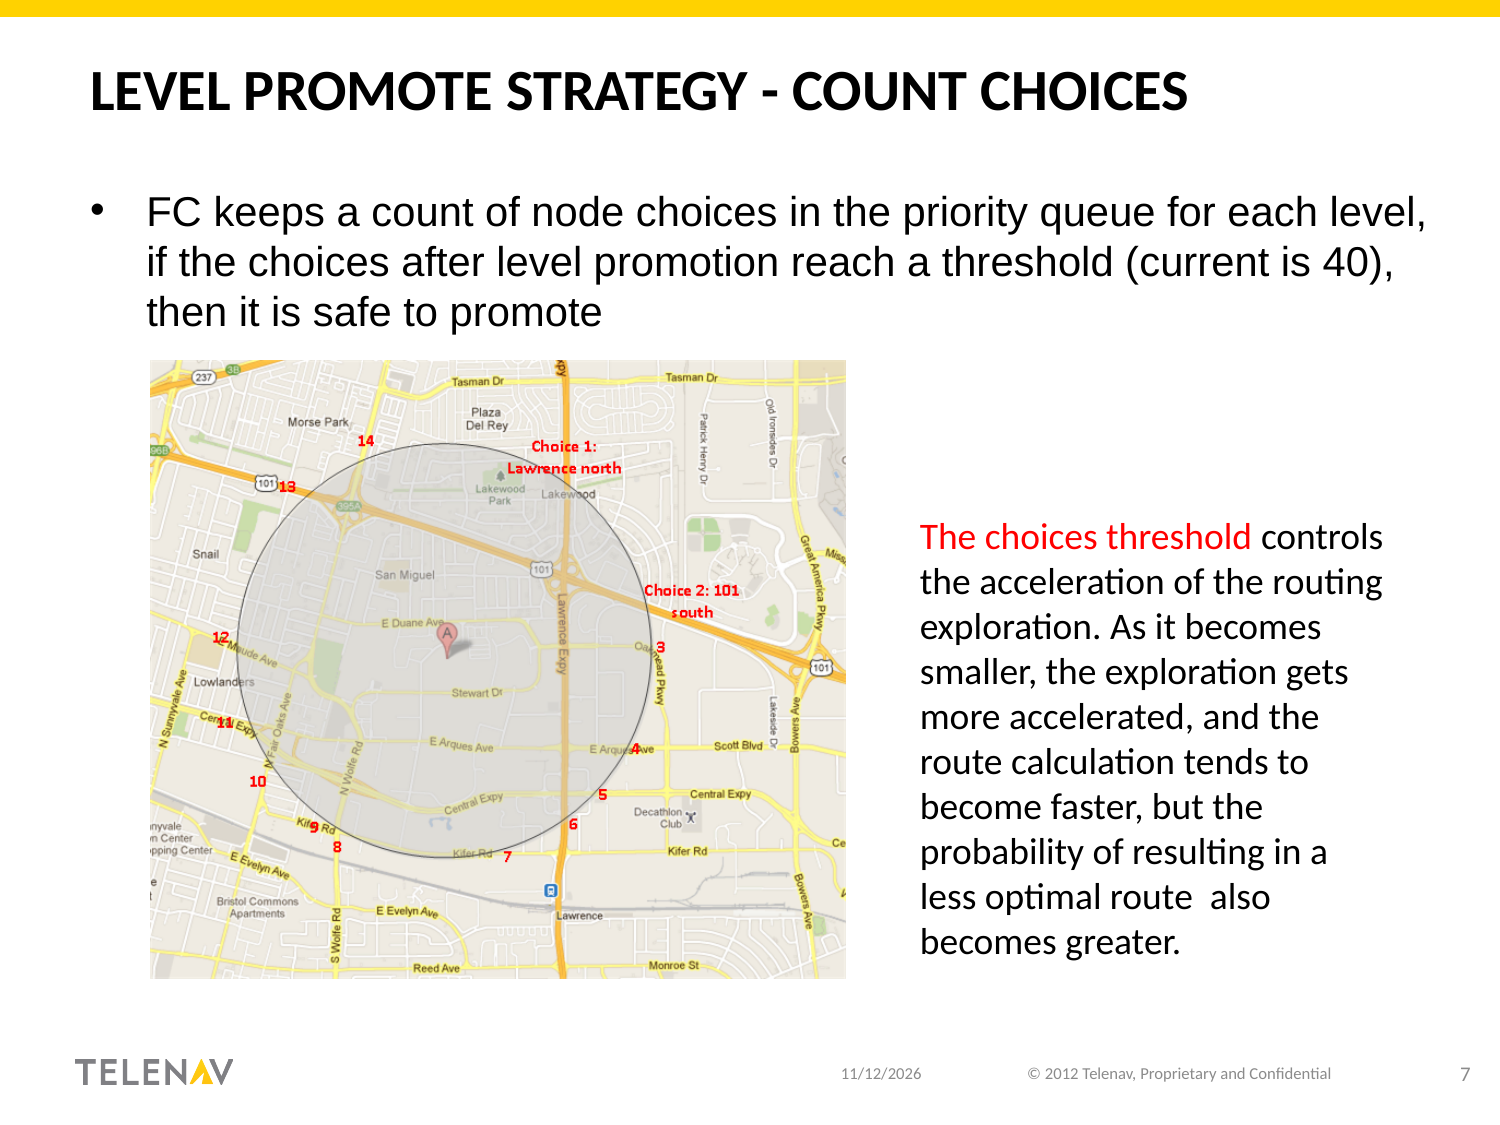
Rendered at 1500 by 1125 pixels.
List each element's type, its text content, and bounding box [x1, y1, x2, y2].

footer © 2012 Telenav, Proprietary and Confidential [1006, 1042, 1353, 1103]
slide_number 7 [1420, 1042, 1486, 1103]
picture [75, 1059, 233, 1085]
title Level promote strategy - Count choices [75, 45, 1486, 146]
list FC keeps a count of node choices in the priority queue for each level, if the choices after level promotion reach a threshold (current is 40), then it is safe to promote [75, 177, 1453, 1005]
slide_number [825, 1042, 945, 1103]
text_box The choices threshold controls the acceleration of the routing exploration. As it becomes smaller, the exploration gets more accelerated, and the route calculation tends to become faster, but the probability of resulting in a less optimal route also becomes greater. [905, 504, 1400, 970]
picture [150, 360, 846, 980]
